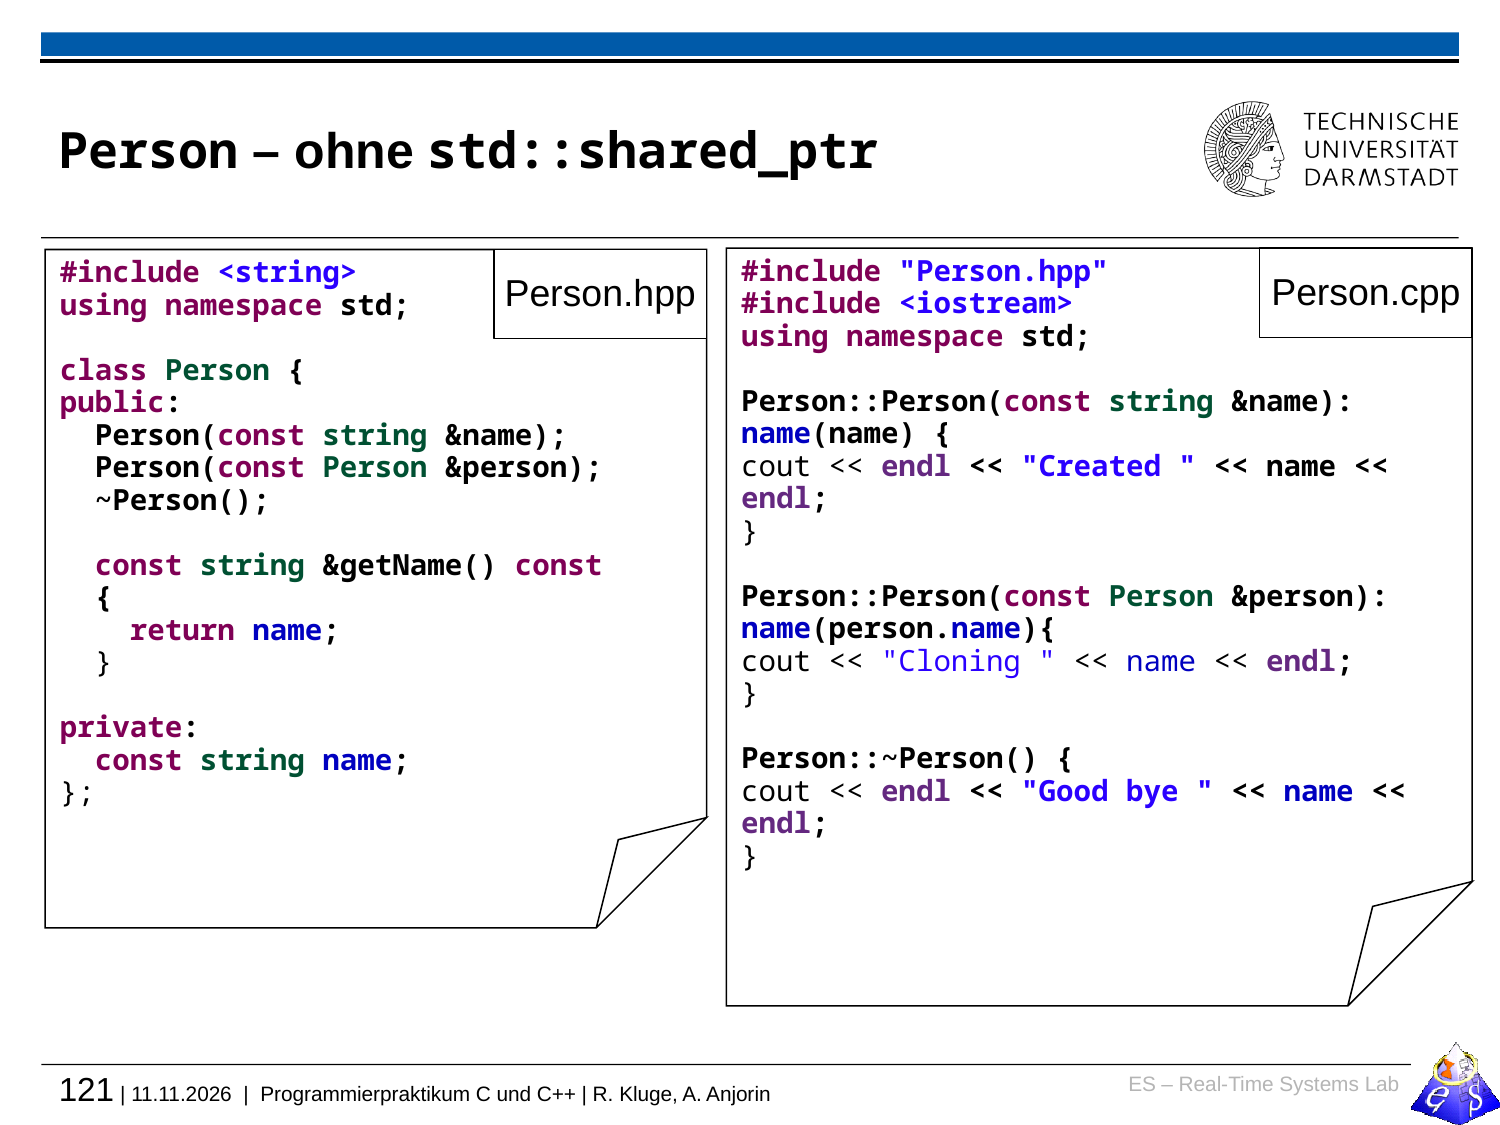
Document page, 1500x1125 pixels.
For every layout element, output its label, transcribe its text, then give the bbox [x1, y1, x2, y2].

title Person – ohne std::shared_ptr [58, 80, 1187, 218]
picture [1187, 84, 1483, 214]
text_box Person.hpp [494, 249, 707, 339]
text_box Person.cpp [1259, 248, 1473, 338]
text_box #include <string> using namespace std; class Person { public: Person(const string &name); Person(const Person &person); ~Person(); const string &getName() const { return name; } private: const string name; }; [45, 249, 707, 928]
picture [1411, 1041, 1500, 1125]
text_box #include "Person.hpp" #include <iostream> using namespace std; Person::Person(const string &name): name(name) { cout << endl << "Created " << name << endl; } Person::Person(const Person &person): name(person.name){ cout << "Cloning " << name << endl; } Person::~Person() { cout << endl << "Good bye " << name << endl; } [726, 248, 1473, 1006]
